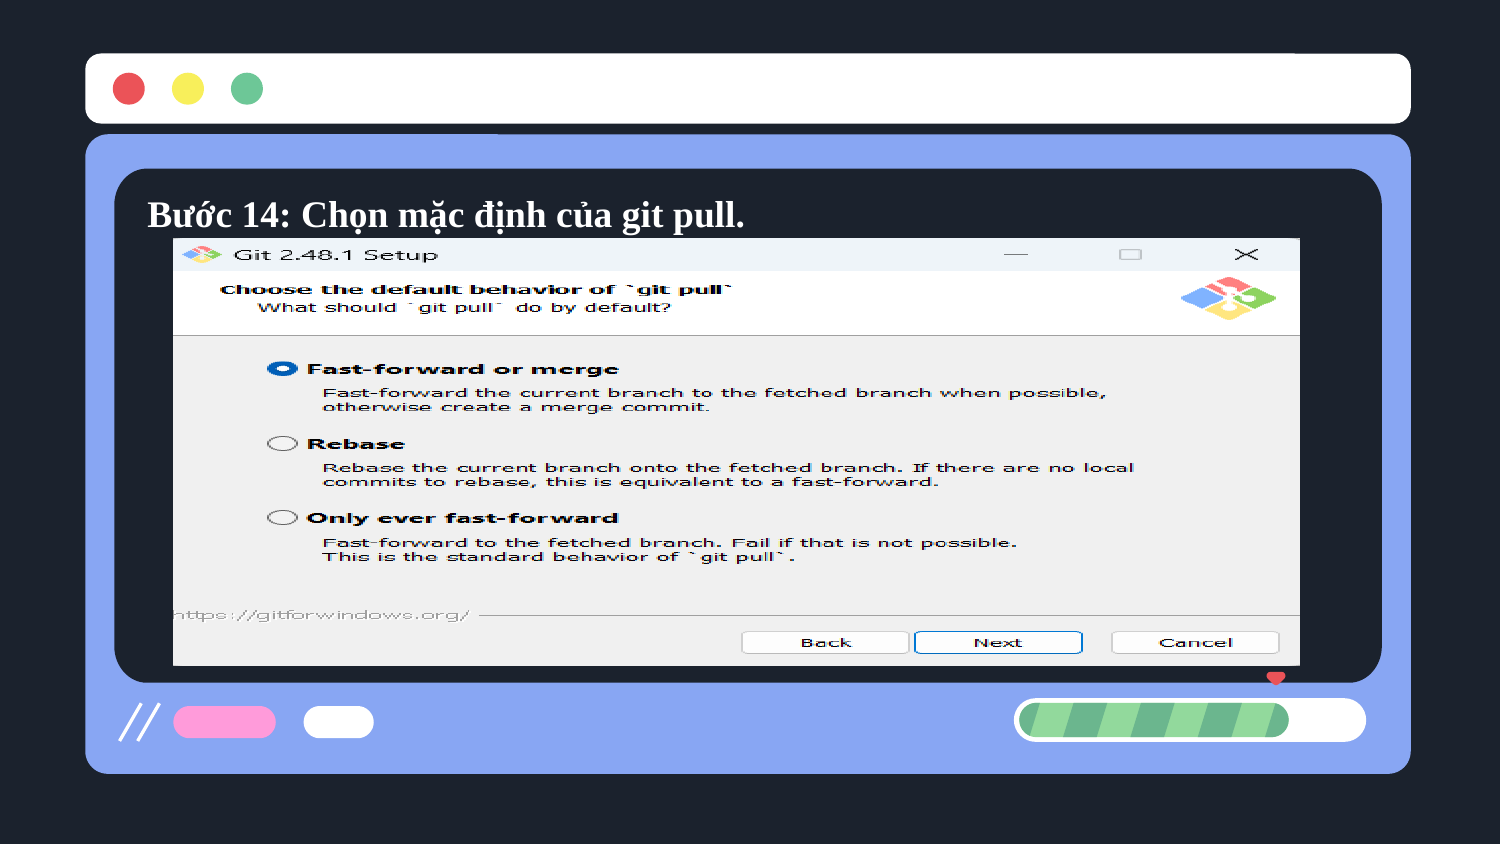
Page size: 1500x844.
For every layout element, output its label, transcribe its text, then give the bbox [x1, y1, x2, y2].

picture [172, 238, 1301, 666]
title Bước 14: Chọn mặc định của git pull. [0, 159, 960, 253]
